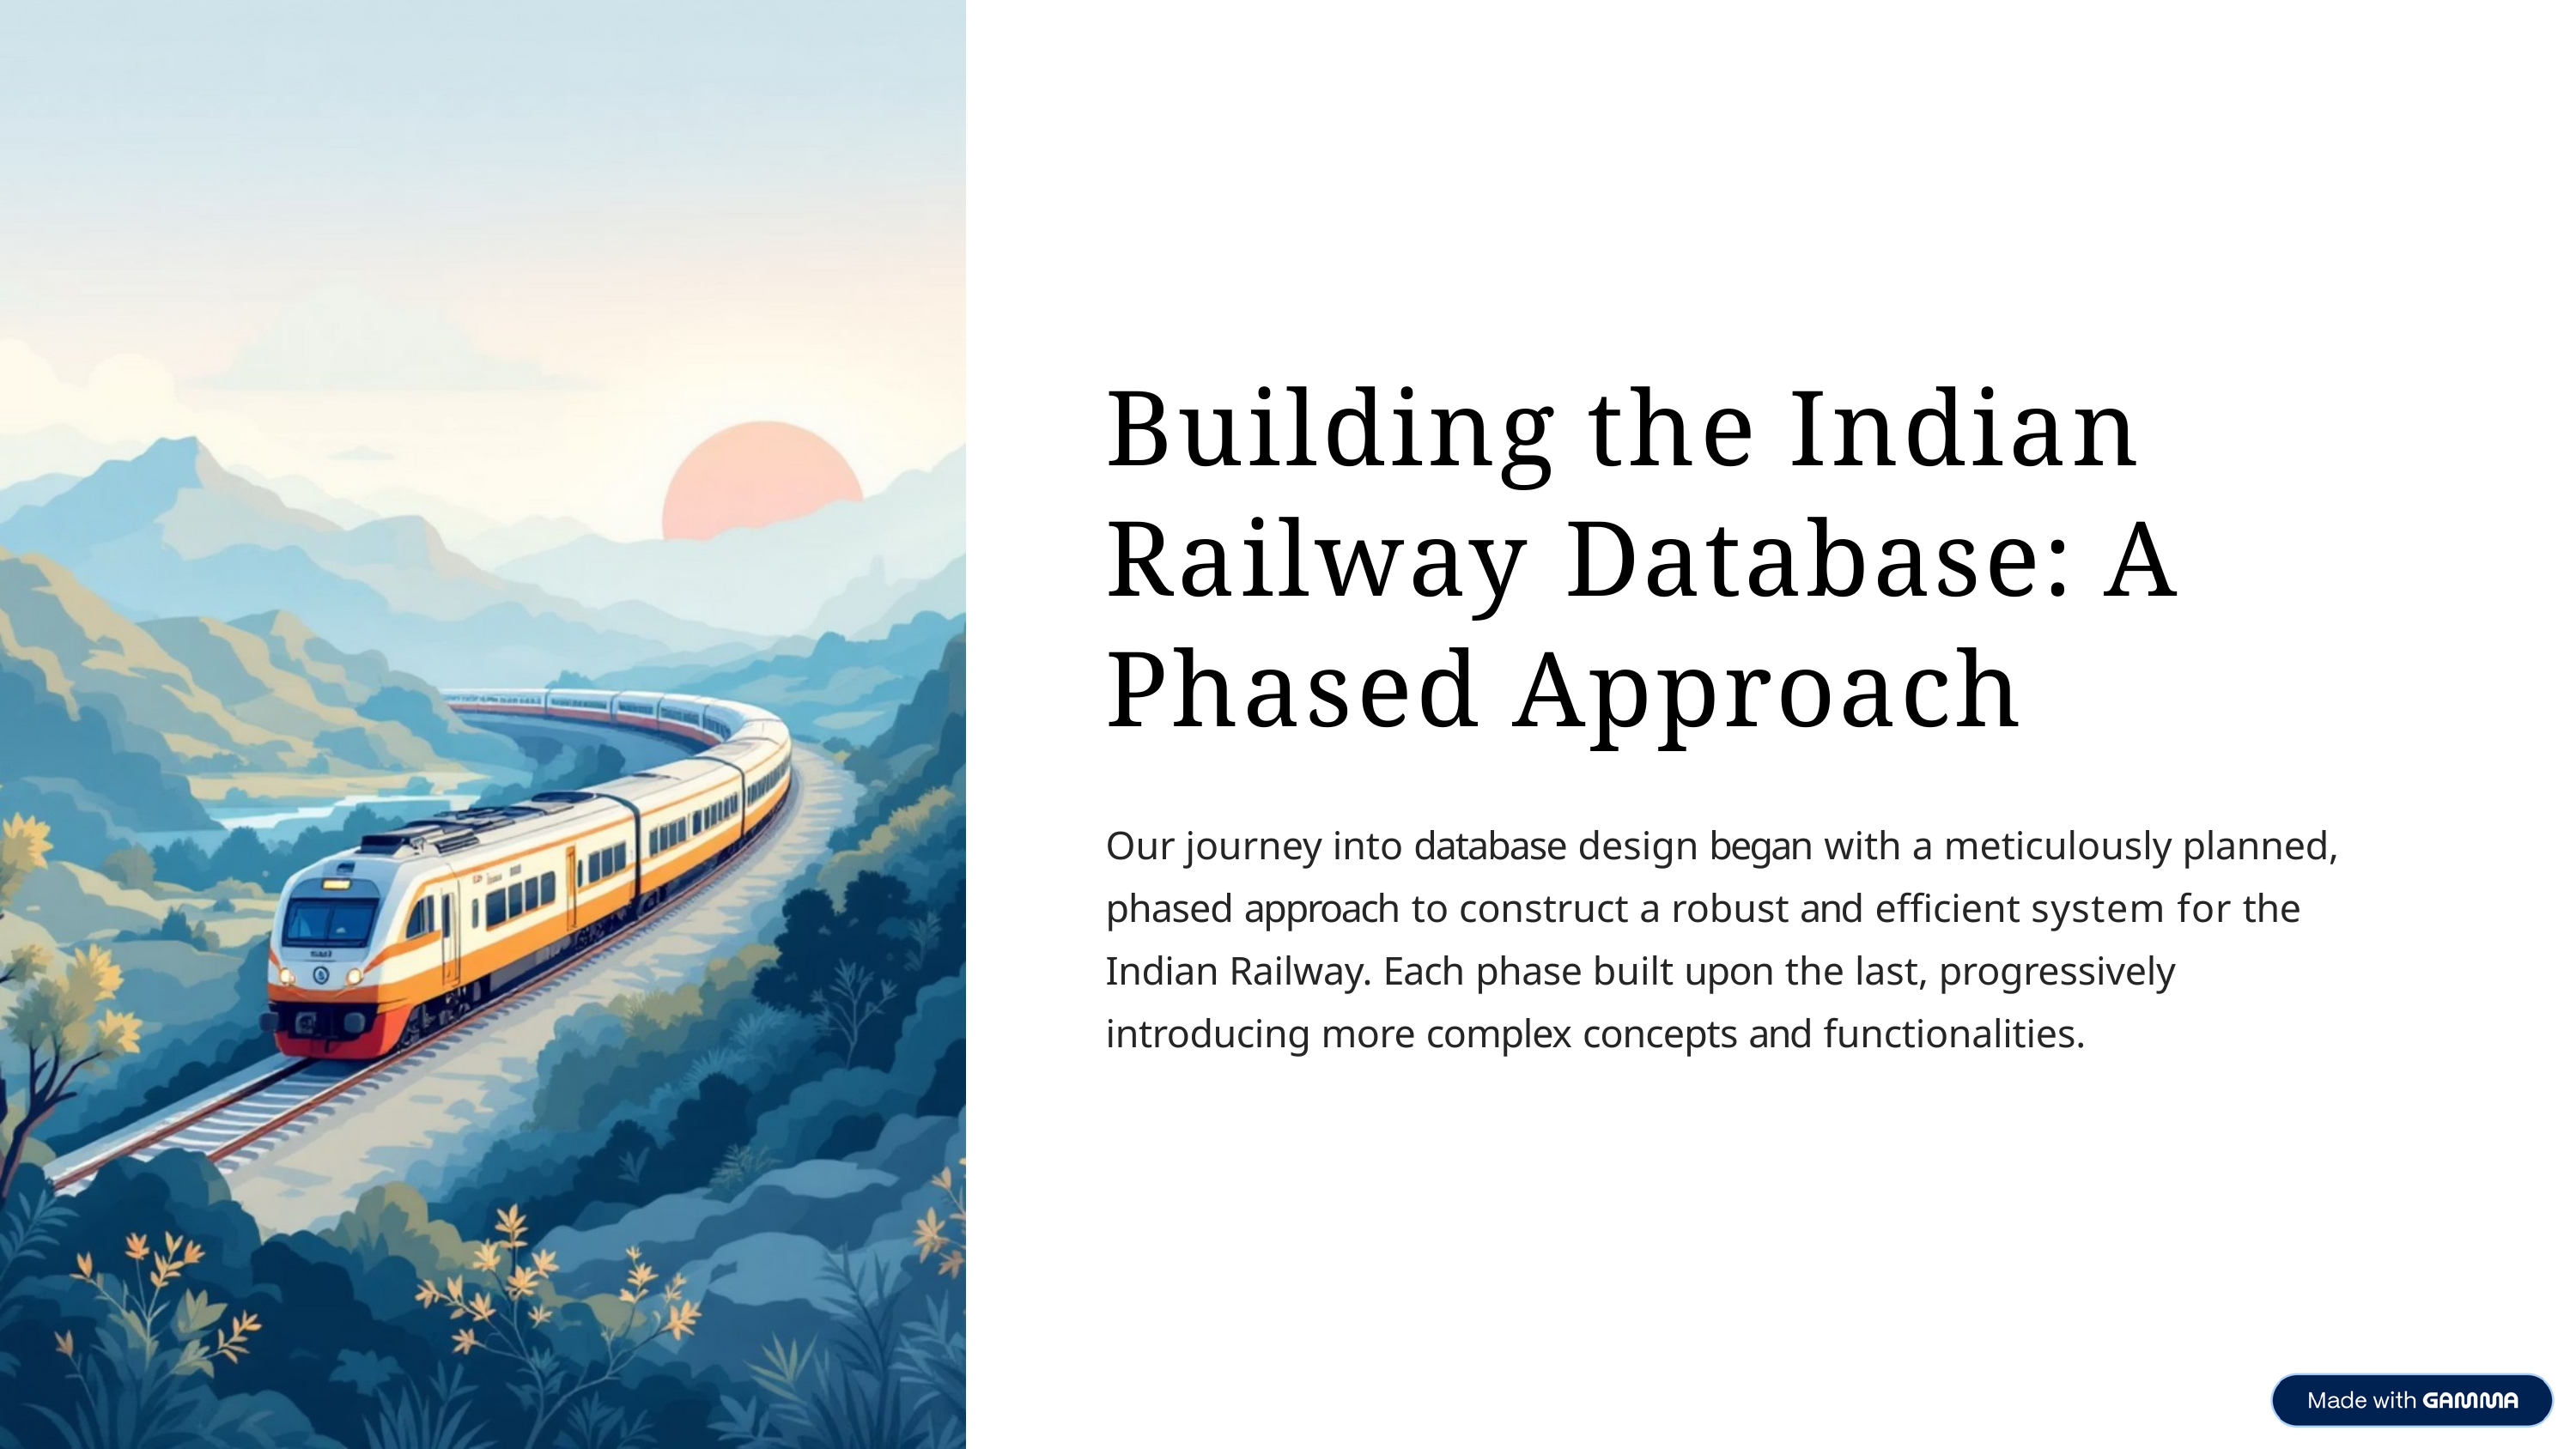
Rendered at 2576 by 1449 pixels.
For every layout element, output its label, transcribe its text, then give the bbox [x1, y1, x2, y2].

picture [2260, 1363, 2564, 1437]
text_box Our journey into database design began with a meticulously planned, phased approach to construct a robust and efficient system for the Indian Railway. Each phase built upon the last, progressively introducing more complex concepts and functionalities. [1103, 803, 2385, 1056]
picture [0, 0, 967, 1449]
list Building the Indian Railway Database: A Phased Approach [1103, 356, 2422, 1185]
